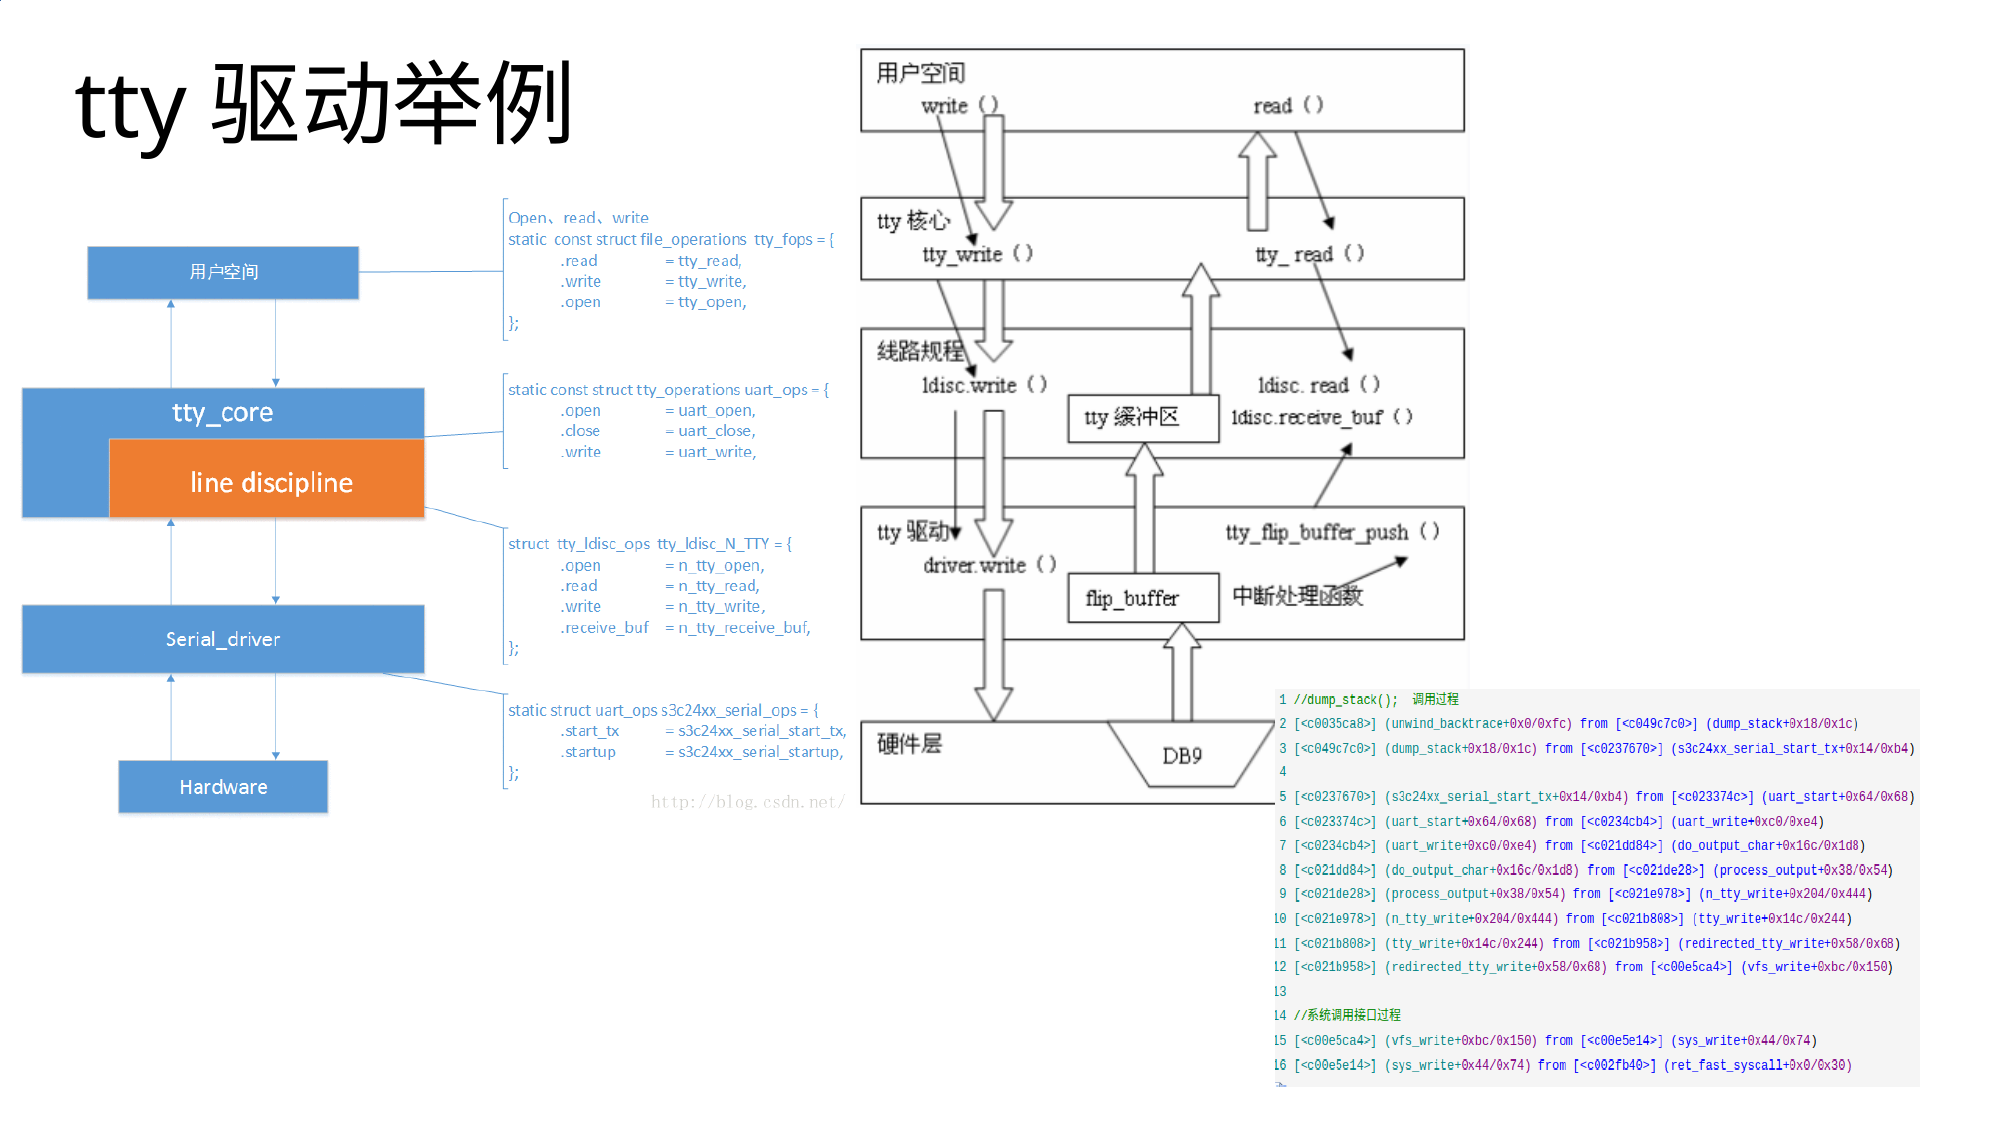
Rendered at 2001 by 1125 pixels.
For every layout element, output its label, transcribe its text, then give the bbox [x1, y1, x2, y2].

picture [17, 44, 1921, 1088]
text_box tty驱动举例 [59, 0, 1784, 216]
